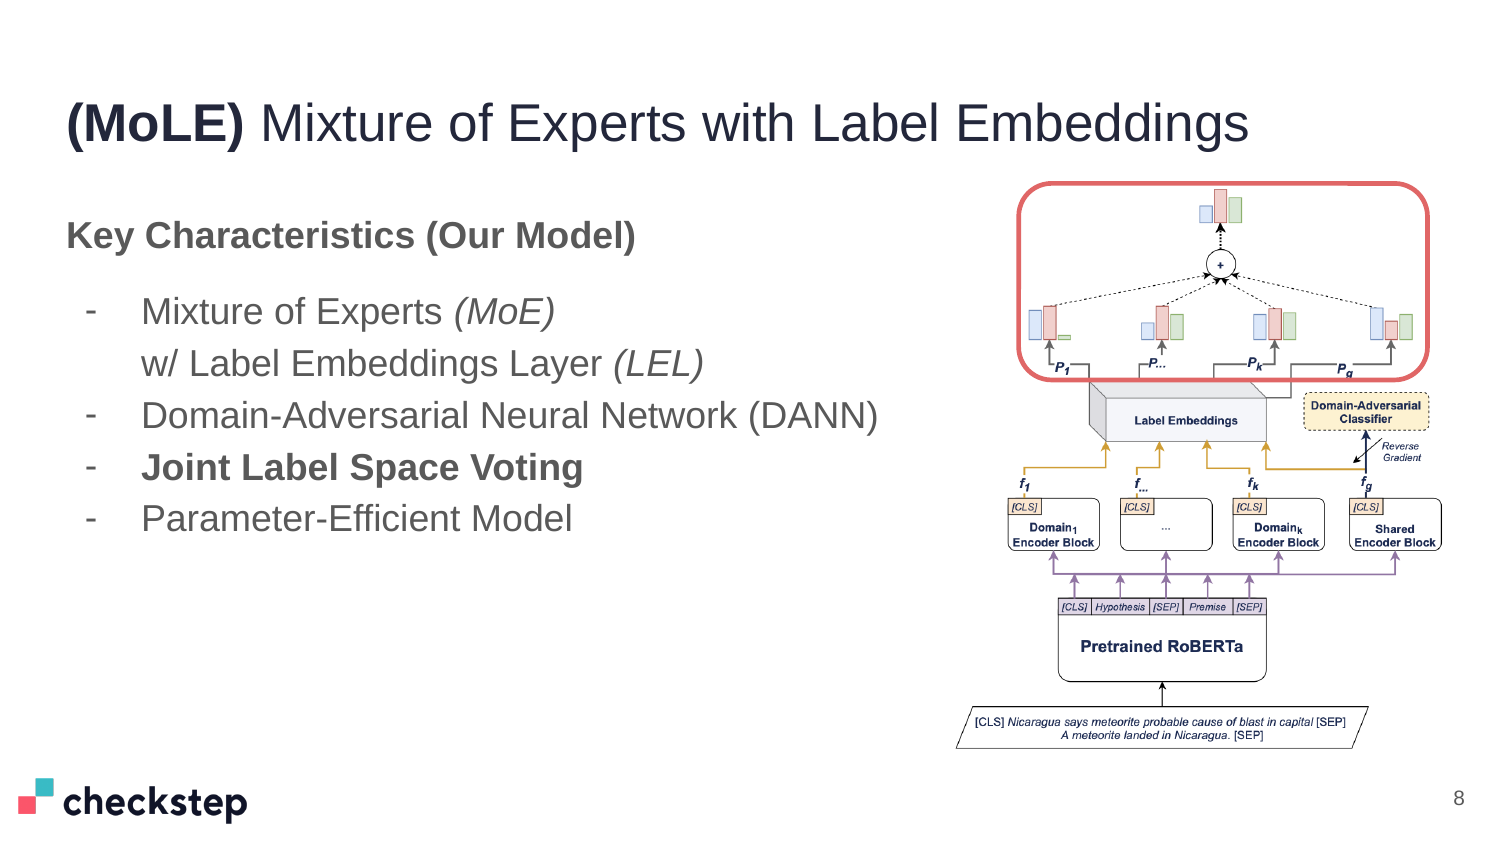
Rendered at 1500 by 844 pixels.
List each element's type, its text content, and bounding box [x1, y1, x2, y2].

picture [11, 771, 256, 828]
list Key Characteristics (Our Model) Mixture of Experts (MoE) w/ Label Embeddings Layer (LEL) Domain-Adversarial Neural Network (DANN) Joint Label Space Voting Parameter-Efficient Model [51, 189, 953, 750]
picture [955, 188, 1450, 750]
slide_number 8 [1389, 764, 1480, 830]
title (MoLE) Mixture of Experts with Label Embeddings [51, 72, 1449, 167]
text_box [1036, 183, 1410, 187]
